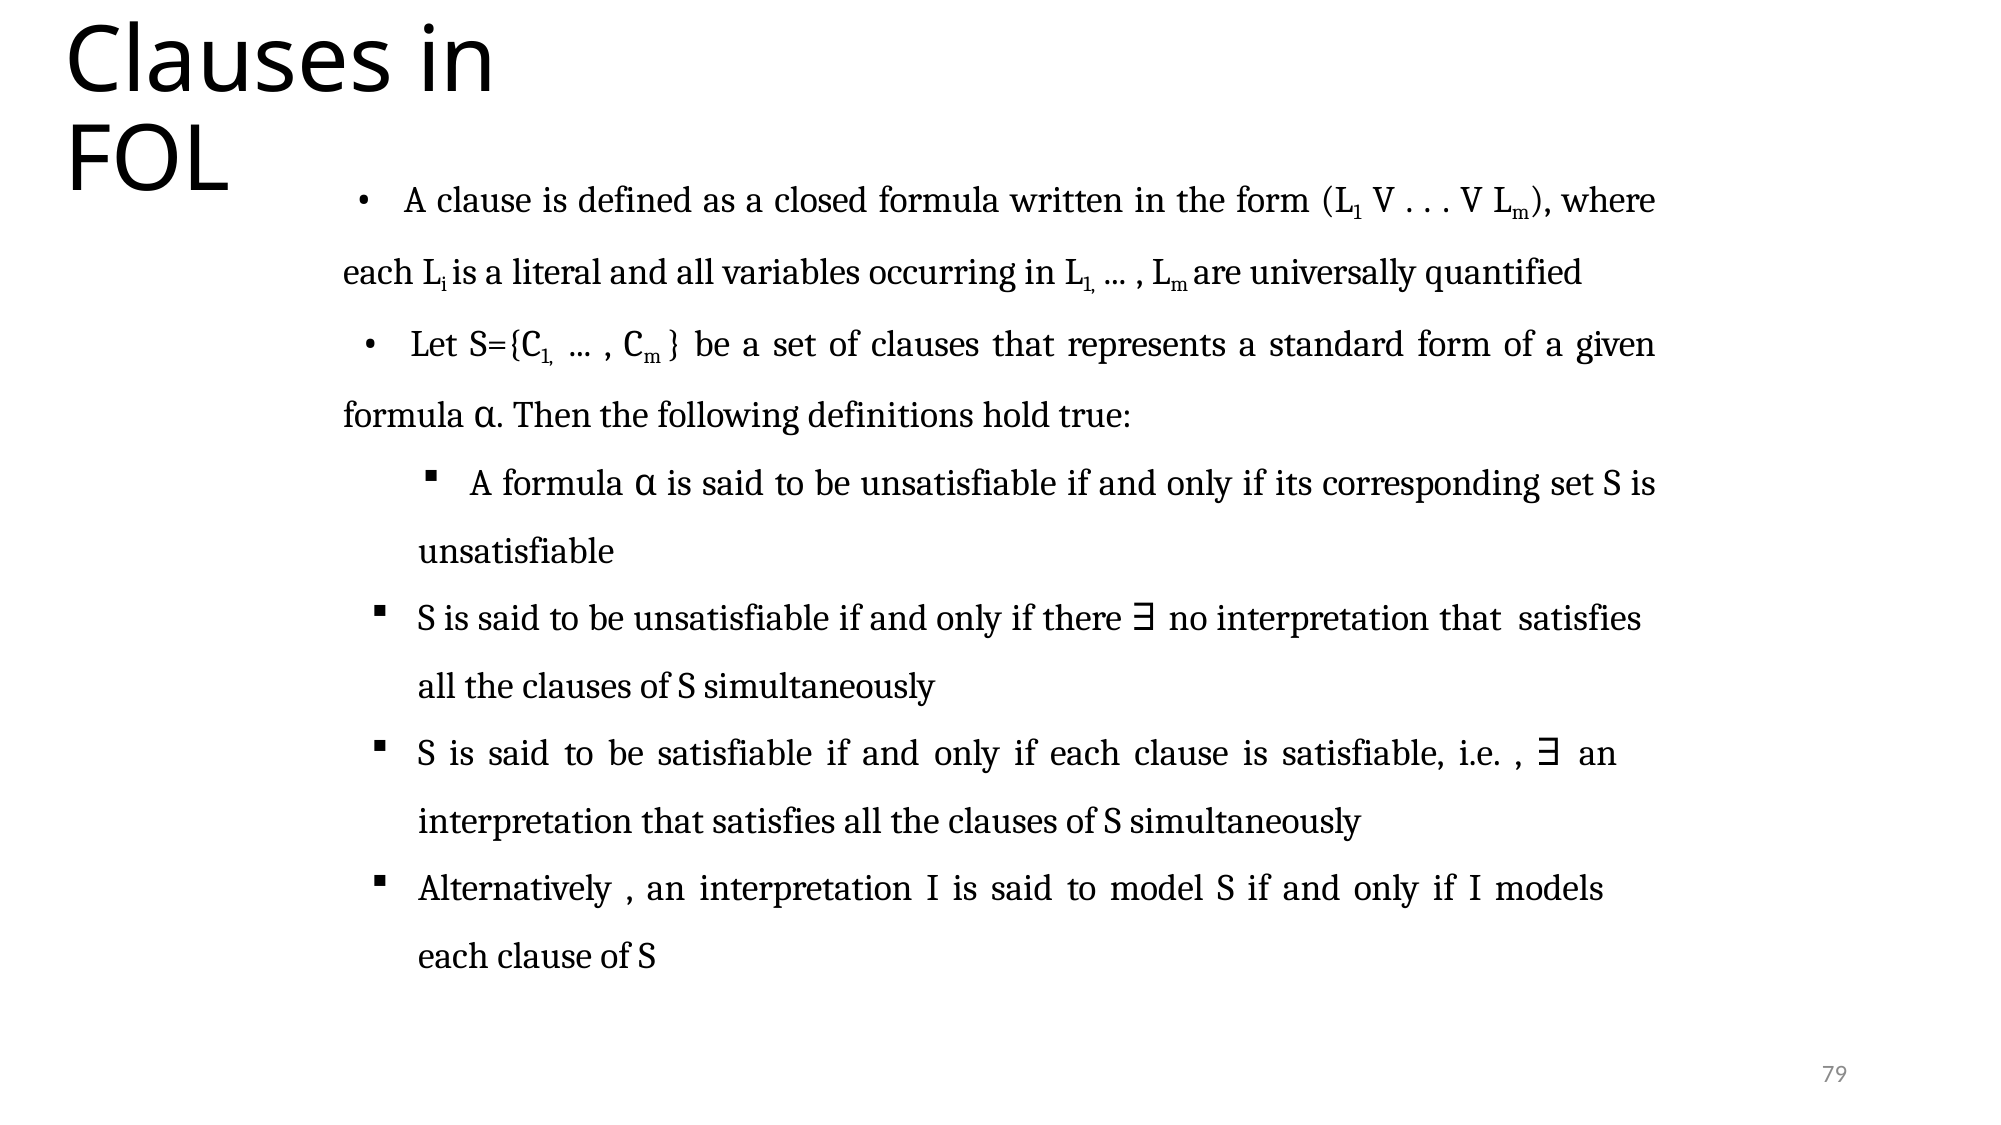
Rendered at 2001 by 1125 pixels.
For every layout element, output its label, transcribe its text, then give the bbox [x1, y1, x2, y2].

slide_number 79 [1412, 1042, 1863, 1103]
text_box A clause is defined as a closed formula written in the form (L1 V . . . V Lm), where each Li is a literal and all variables occurring in L1, ... , Lm are universally quantified Let S={C1, ... , Cm } be a set of clauses that represents a standard form of a given formula α. Then the following definitions hold true: A formula α is said to be unsatisfiable if and only if its corresponding set S is unsatisfiable S is said to be unsatisfiable if and only if there ∃ no interpretation that satisfies all the clauses of S simultaneously S is said to be satisfiable if and only if each clause is satisfiable, i.e. , ∃ an interpretation that satisfies all the clauses of S simultaneously Alternatively , an interpretation I is said to model S if and only if I models each clause of S [290, 150, 1661, 976]
title Clauses in FOL [62, 10, 623, 211]
